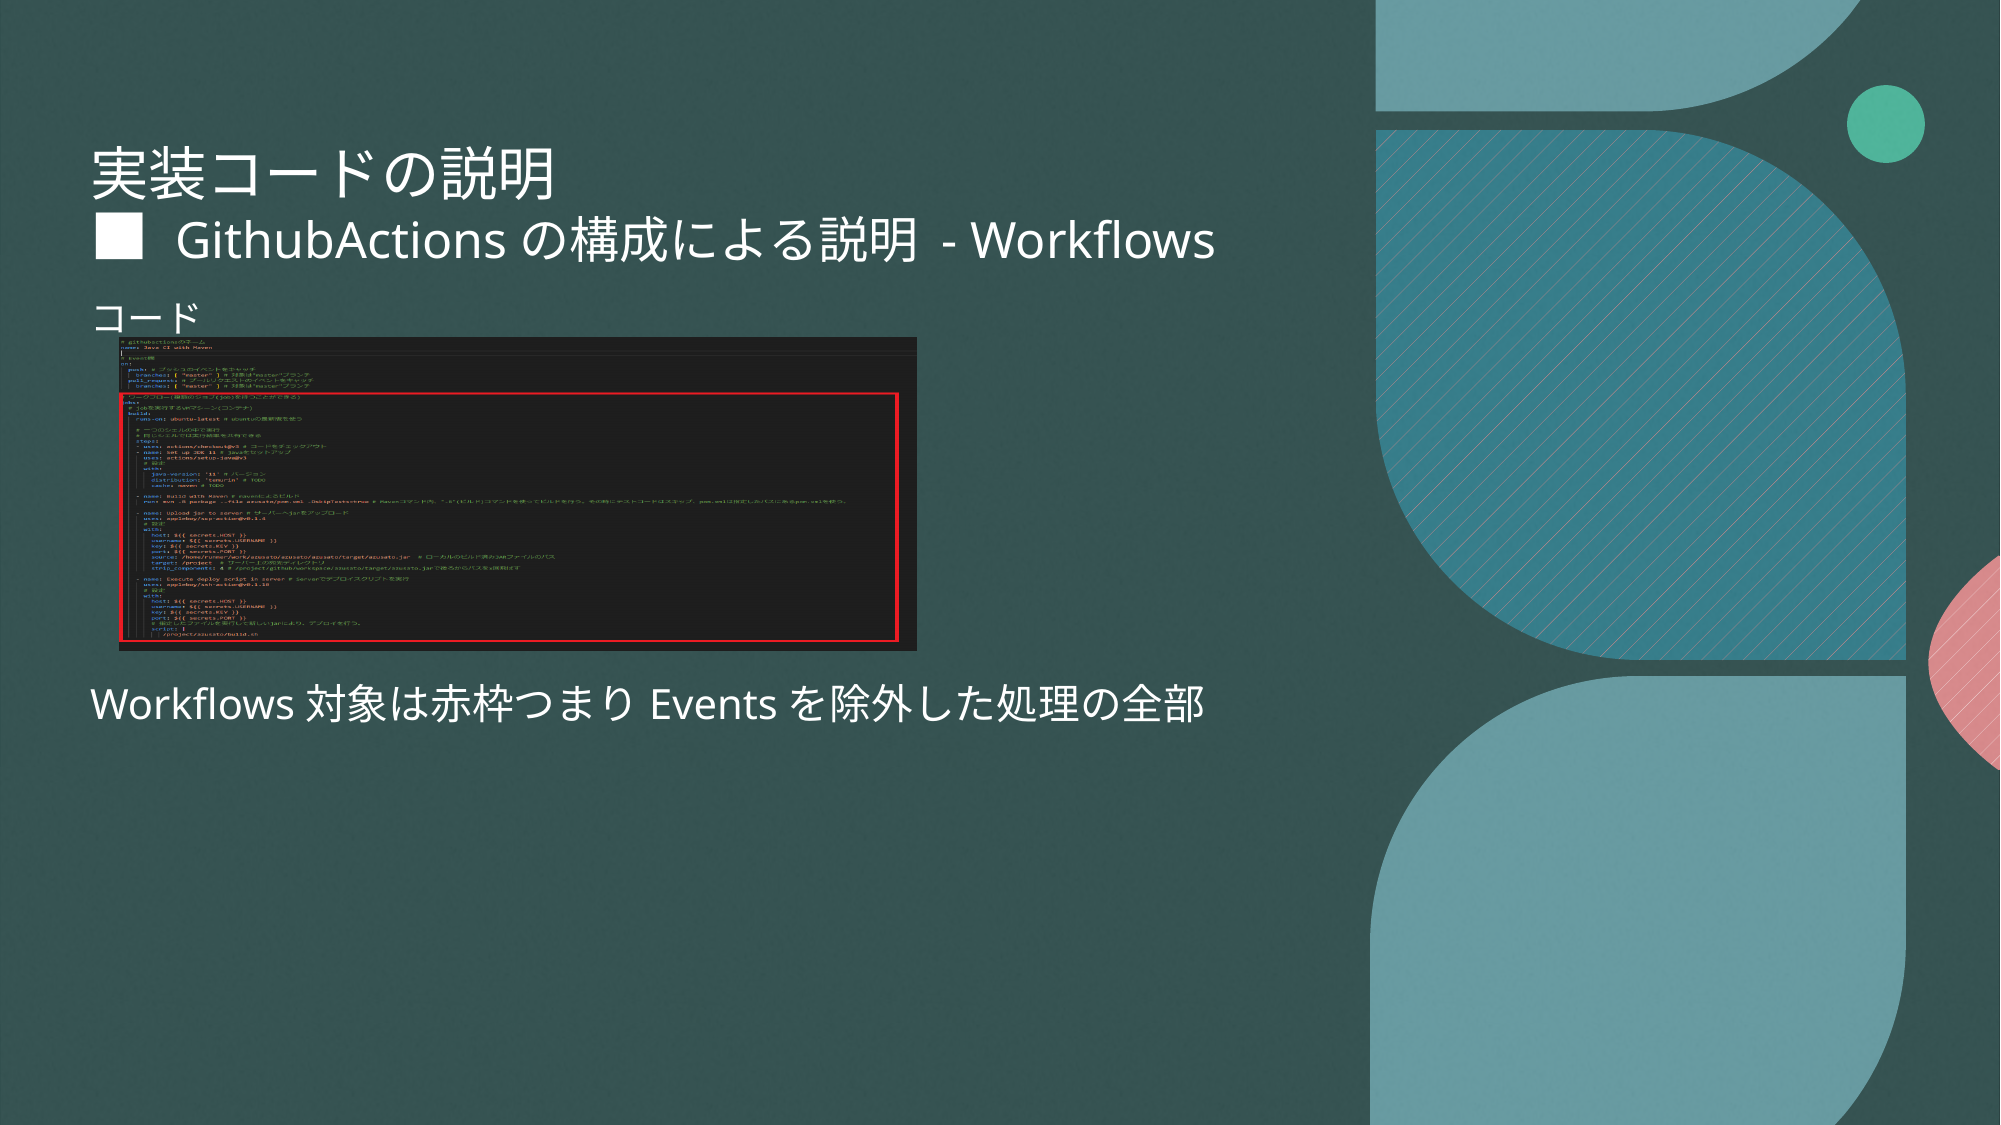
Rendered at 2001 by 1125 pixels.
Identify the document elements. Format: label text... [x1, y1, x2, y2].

picture [119, 337, 917, 651]
list Workflows対象は赤枠つまりEventsを除外した処理の全部 [75, 675, 1336, 1039]
text_box コード [75, 293, 1336, 349]
title 実装コードの説明 ■ GithubActionsの構成による説明 - Workflows [75, 131, 1336, 293]
